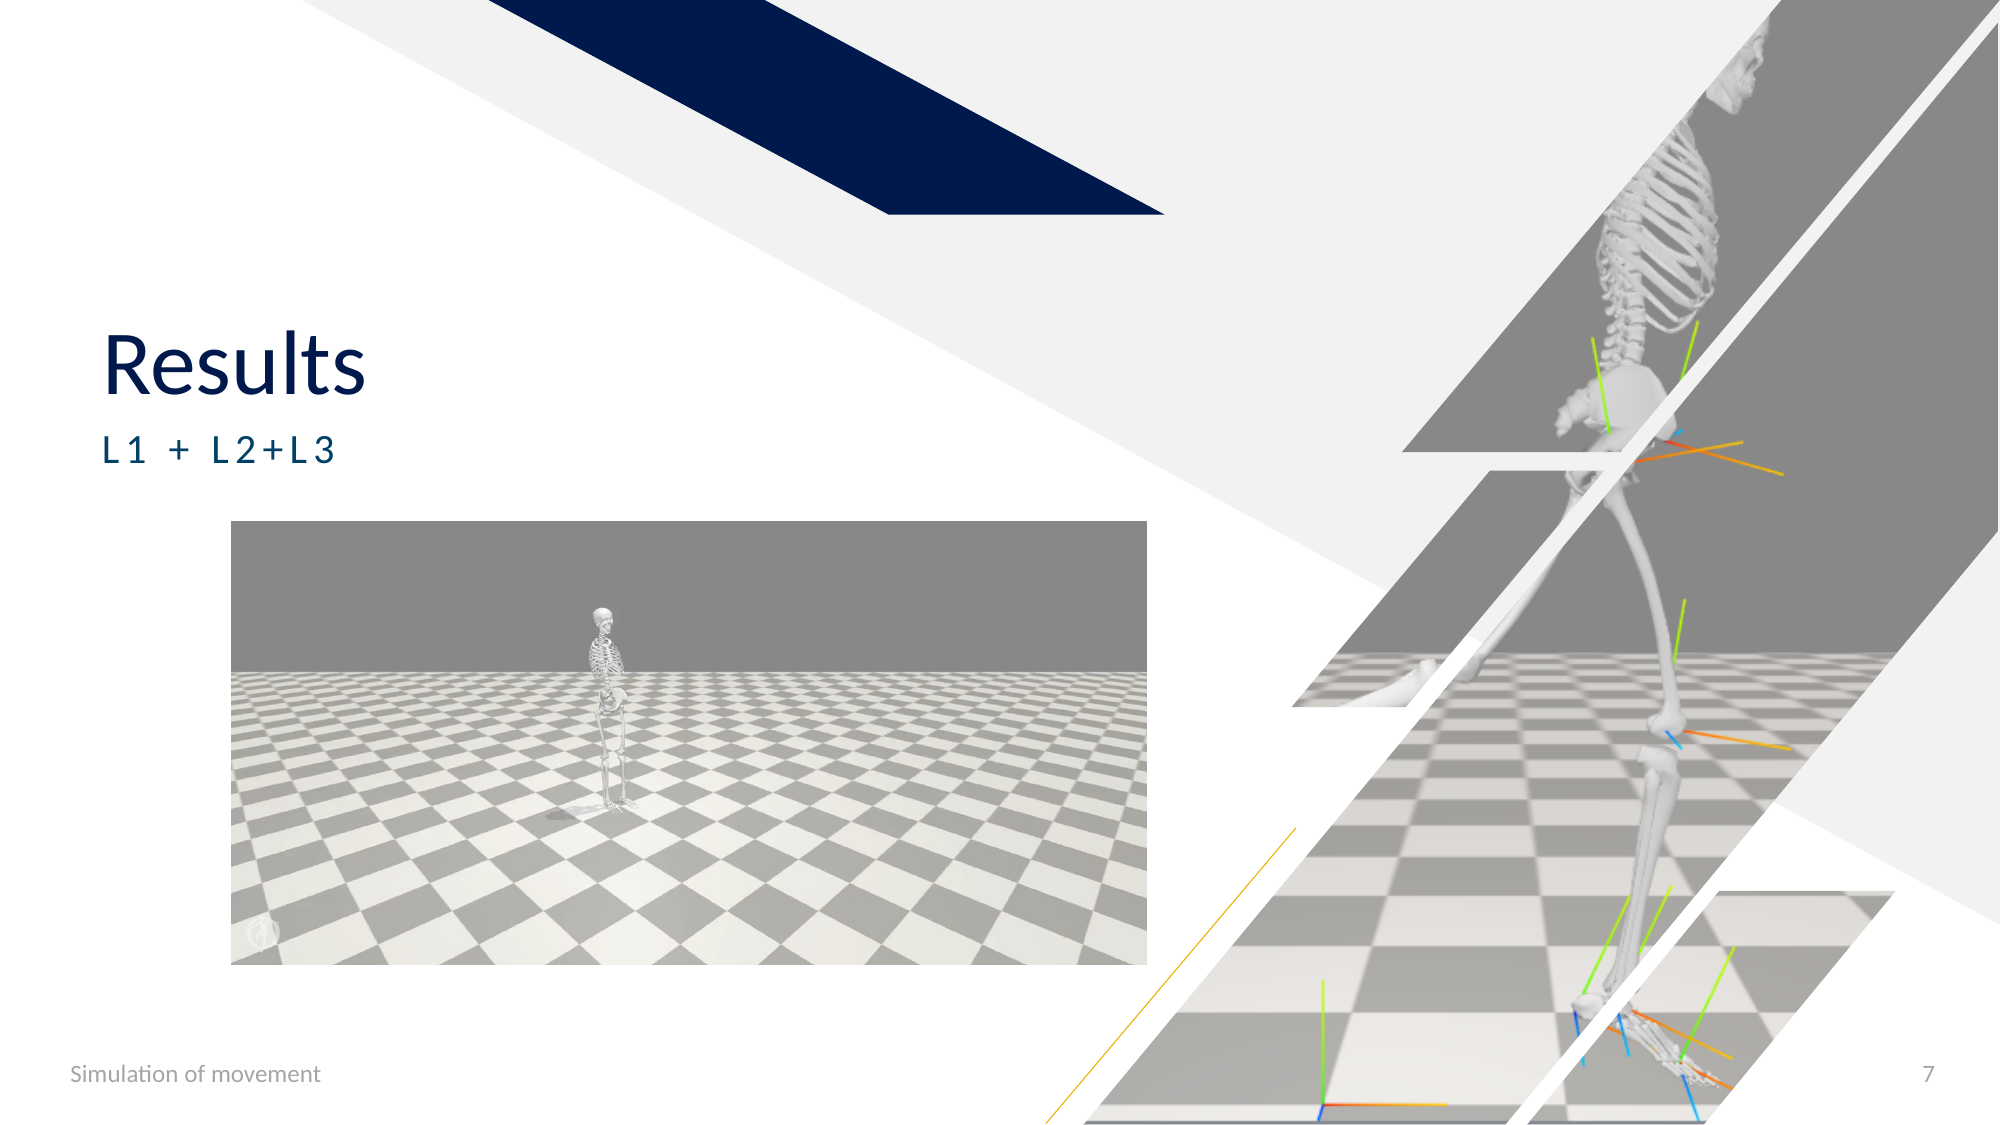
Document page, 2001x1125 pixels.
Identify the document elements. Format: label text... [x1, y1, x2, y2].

picture [1083, 0, 2000, 1125]
footer Simulation of movement [55, 1042, 731, 1103]
title Results [87, 214, 1083, 415]
list L1 + L2+L3 [87, 420, 1083, 521]
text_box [230, 520, 1148, 966]
